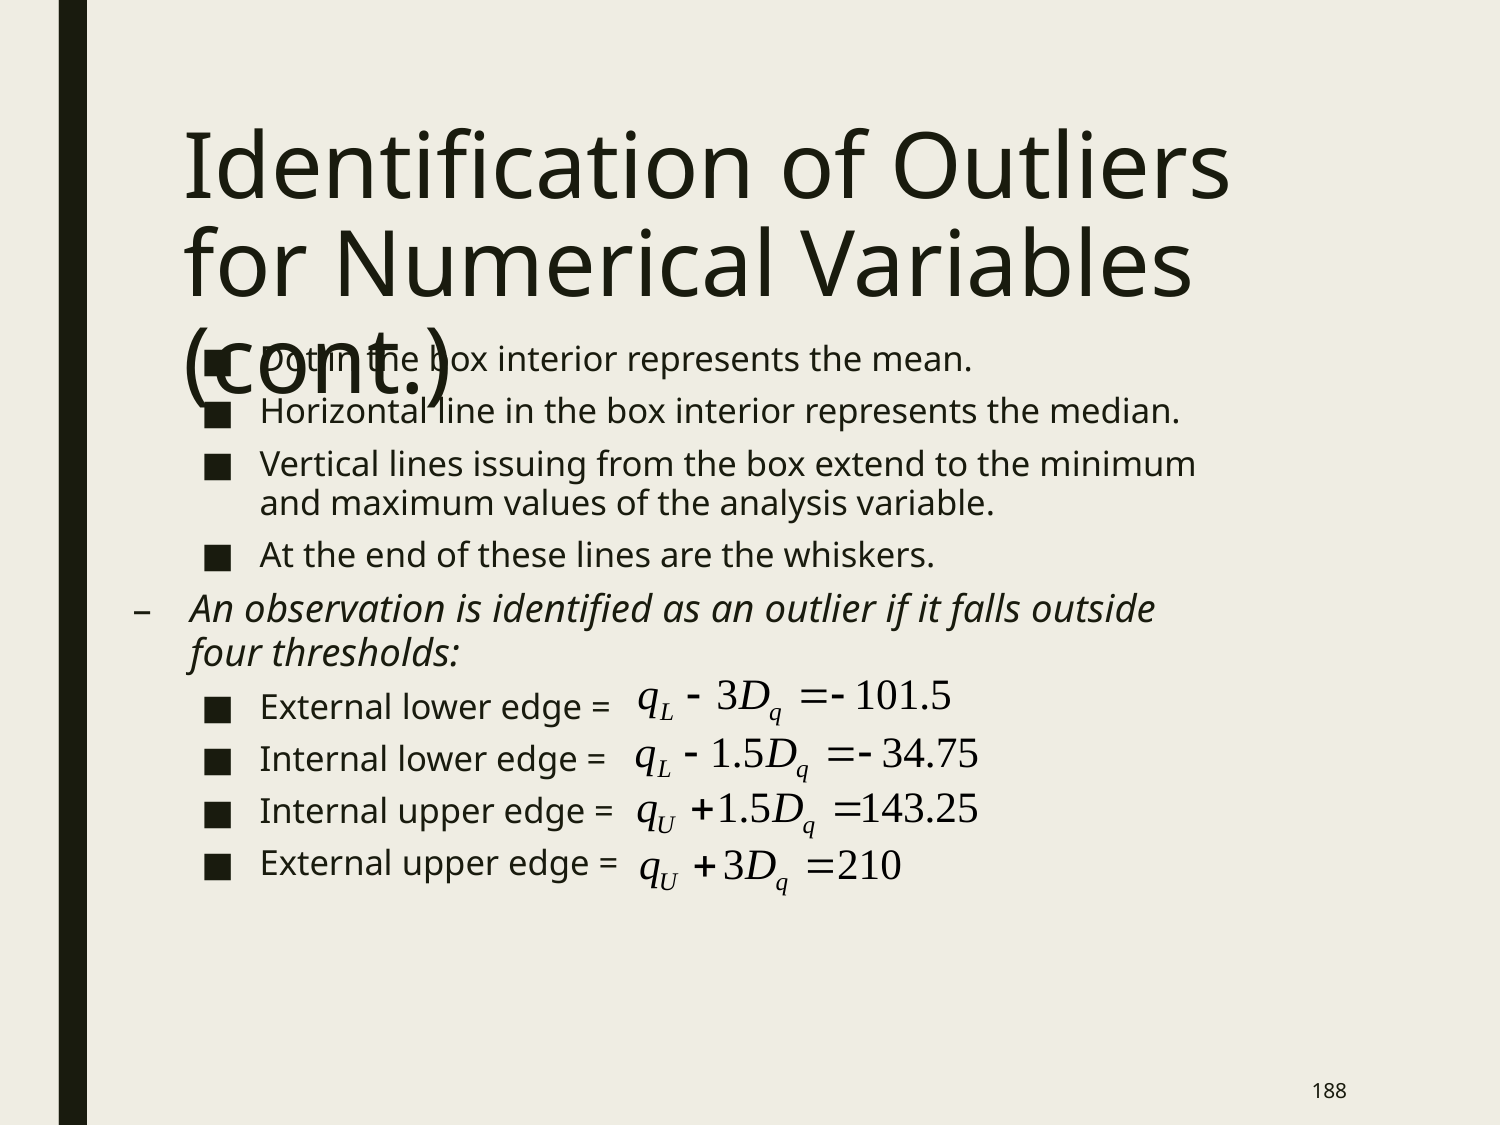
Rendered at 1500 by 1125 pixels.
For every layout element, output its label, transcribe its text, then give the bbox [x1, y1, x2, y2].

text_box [630, 666, 960, 723]
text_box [632, 849, 911, 906]
title Identification of Outliers for Numerical Variables (cont.) [168, 112, 1351, 357]
list Dot in the box interior represents the mean. Horizontal line in the box interior represents the median. Vertical lines issuing from the box extend to the minimum and maximum values of the analysis variable. At the end of these lines are the whiskers. An observation is identified as an outlier if it falls outside four thresholds: External lower edge = Internal lower edge = Internal upper edge = External upper edge = [37, 333, 1219, 921]
slide_number 187 [1165, 1058, 1362, 1125]
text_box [628, 723, 986, 793]
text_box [629, 779, 984, 849]
